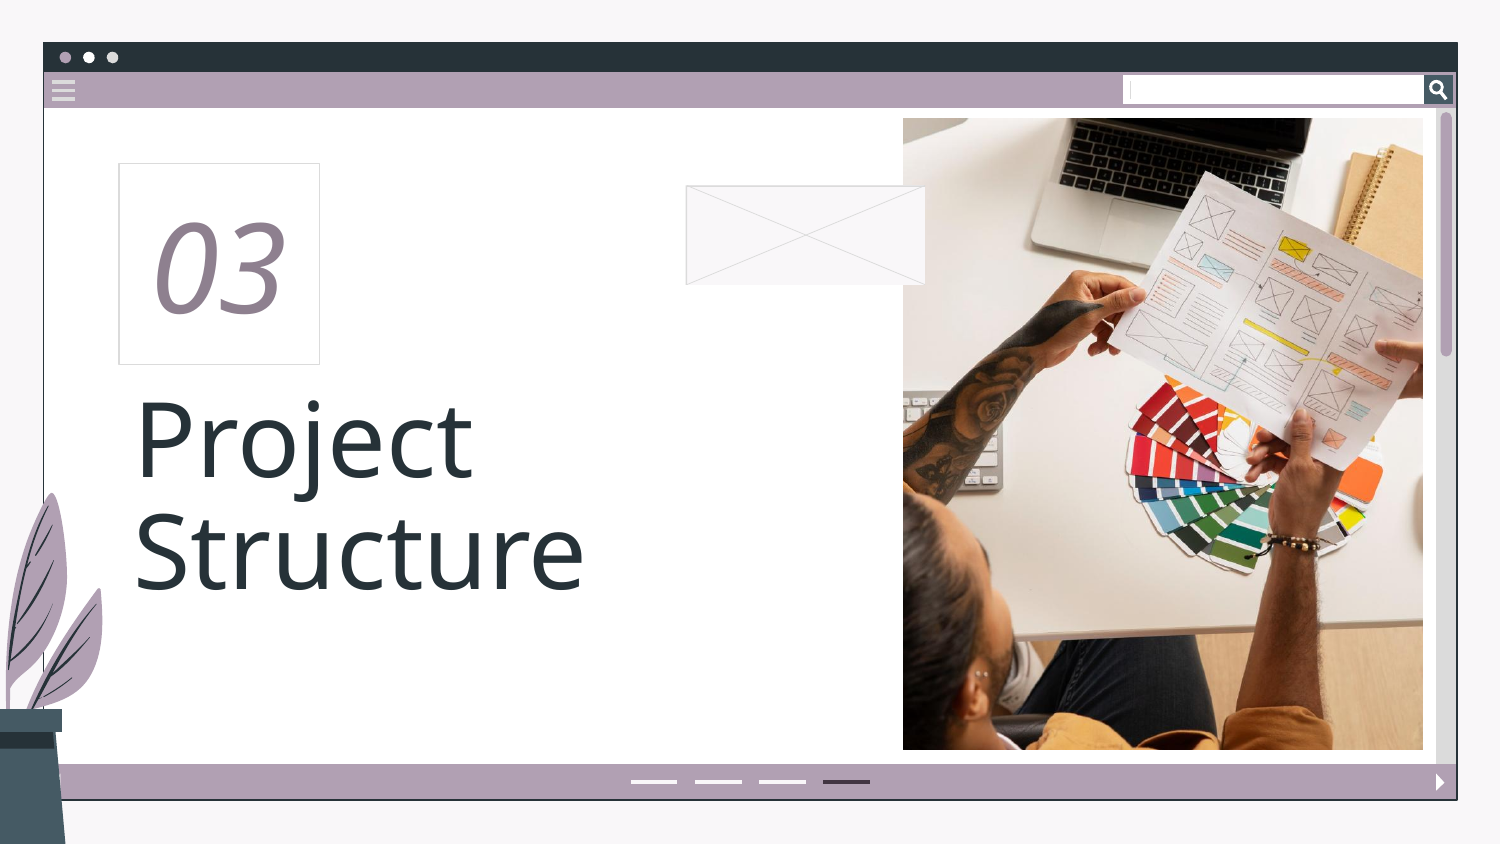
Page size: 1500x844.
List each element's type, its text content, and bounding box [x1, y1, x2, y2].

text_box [685, 184, 926, 286]
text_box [630, 779, 871, 785]
title Project Structure [118, 388, 833, 628]
title 03 [118, 163, 320, 365]
picture [902, 118, 1424, 751]
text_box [0, 492, 106, 844]
